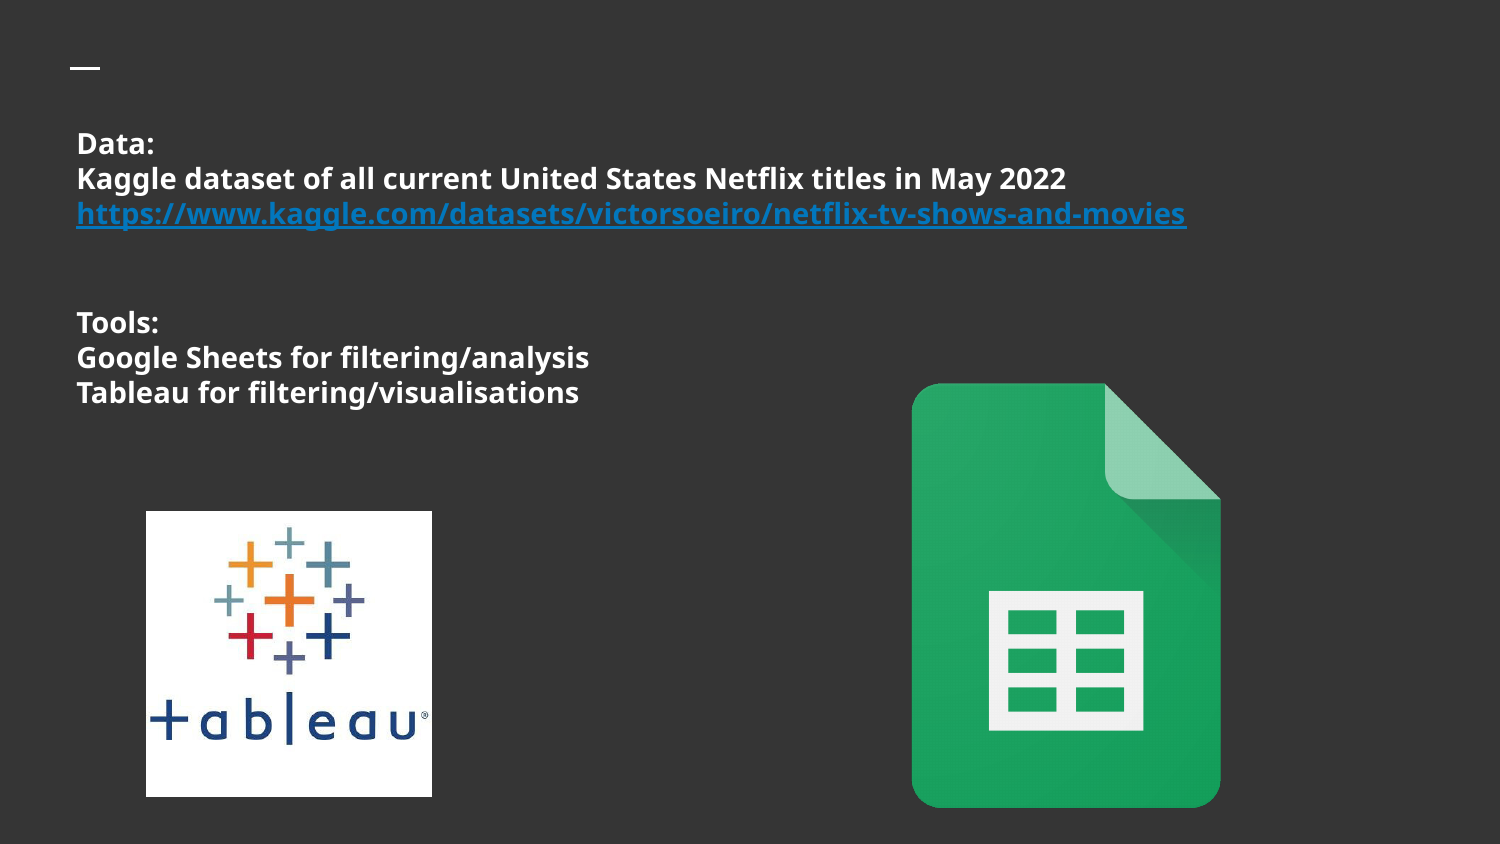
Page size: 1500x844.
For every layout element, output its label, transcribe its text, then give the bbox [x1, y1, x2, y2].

title Data: Kaggle dataset of all current United States Netflix titles in May 2022 https://www.kaggle.com/datasets/victorsoeiro/netflix-tv-shows-and-movies Tools: Google Sheets for filtering/analysis Tableau for filtering/visualisations [61, 25, 1397, 580]
picture [145, 511, 432, 798]
picture [906, 377, 1226, 814]
